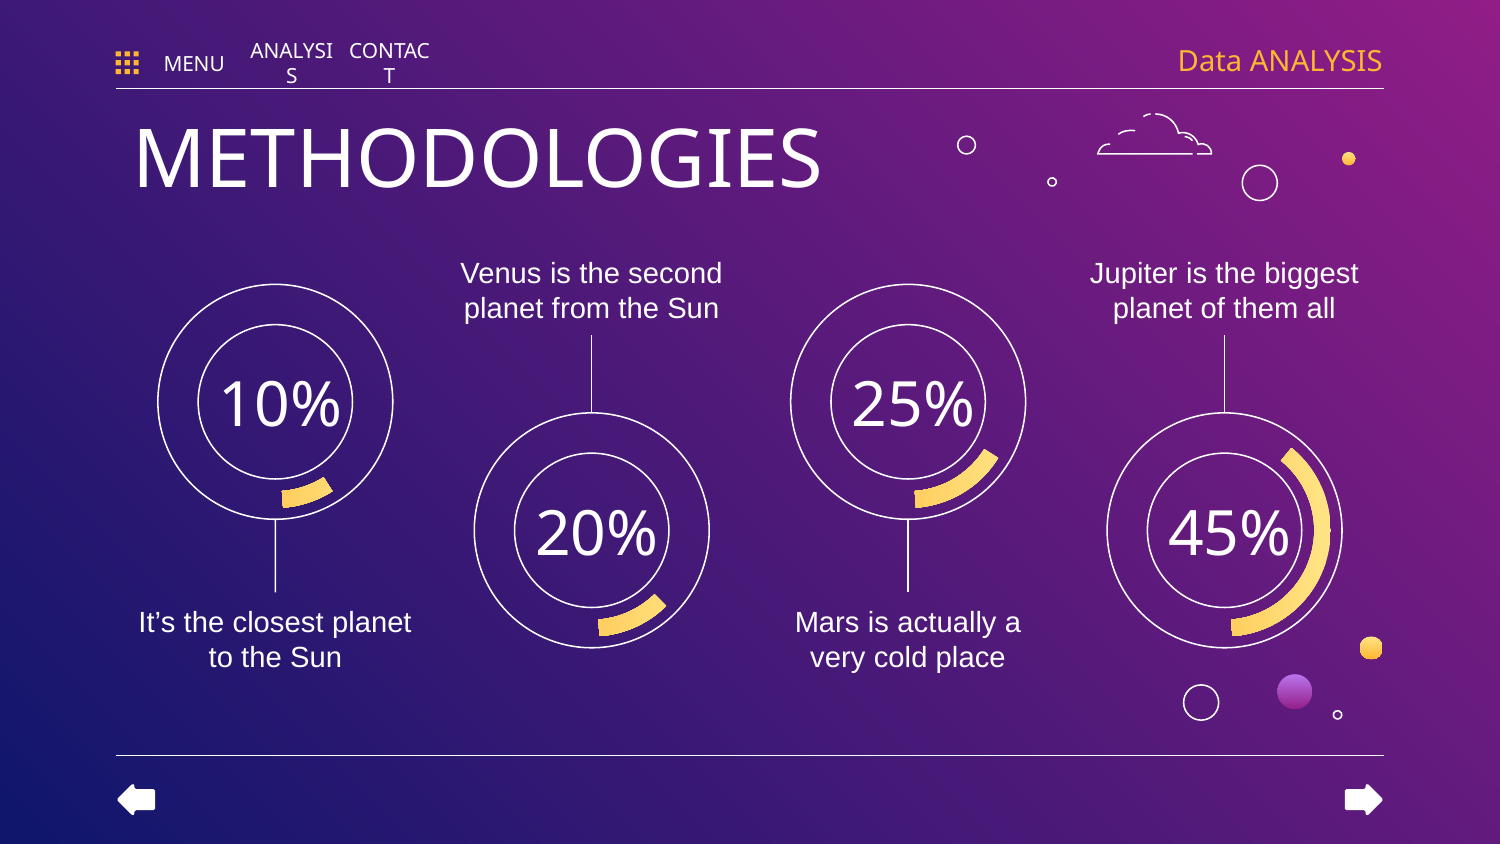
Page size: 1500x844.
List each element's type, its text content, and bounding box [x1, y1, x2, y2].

title 10% [199, 355, 352, 449]
text_box [117, 784, 156, 816]
title 25% [831, 355, 985, 449]
text_box CONTACT [346, 45, 433, 81]
title 45% [1148, 484, 1301, 577]
text_box [1344, 784, 1383, 816]
text_box [1277, 674, 1313, 710]
text_box [109, 45, 145, 81]
text_box [914, 449, 999, 508]
text_box [1231, 447, 1331, 637]
text_box Data ANALYSIS [1158, 34, 1383, 85]
text_box ANALYSIS [248, 45, 335, 81]
text_box [1359, 636, 1383, 660]
text_box [1342, 152, 1356, 166]
title METHODOLOGIES [117, 90, 1383, 191]
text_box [115, 50, 139, 75]
subtitle Jupiter is the biggest planet of them all [1066, 242, 1383, 336]
text_box [281, 477, 333, 508]
subtitle Venus is the second planet from the Sun [433, 242, 750, 336]
subtitle Mars is actually a very cold place [750, 592, 1067, 685]
text_box [1107, 412, 1343, 648]
text_box [790, 284, 1026, 520]
text_box [598, 594, 667, 637]
text_box [474, 412, 710, 648]
title 20% [515, 484, 668, 577]
subtitle It’s the closest planet to the Sun [117, 592, 434, 685]
text_box MENU [151, 45, 237, 81]
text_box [1097, 113, 1213, 155]
text_box [157, 284, 393, 520]
